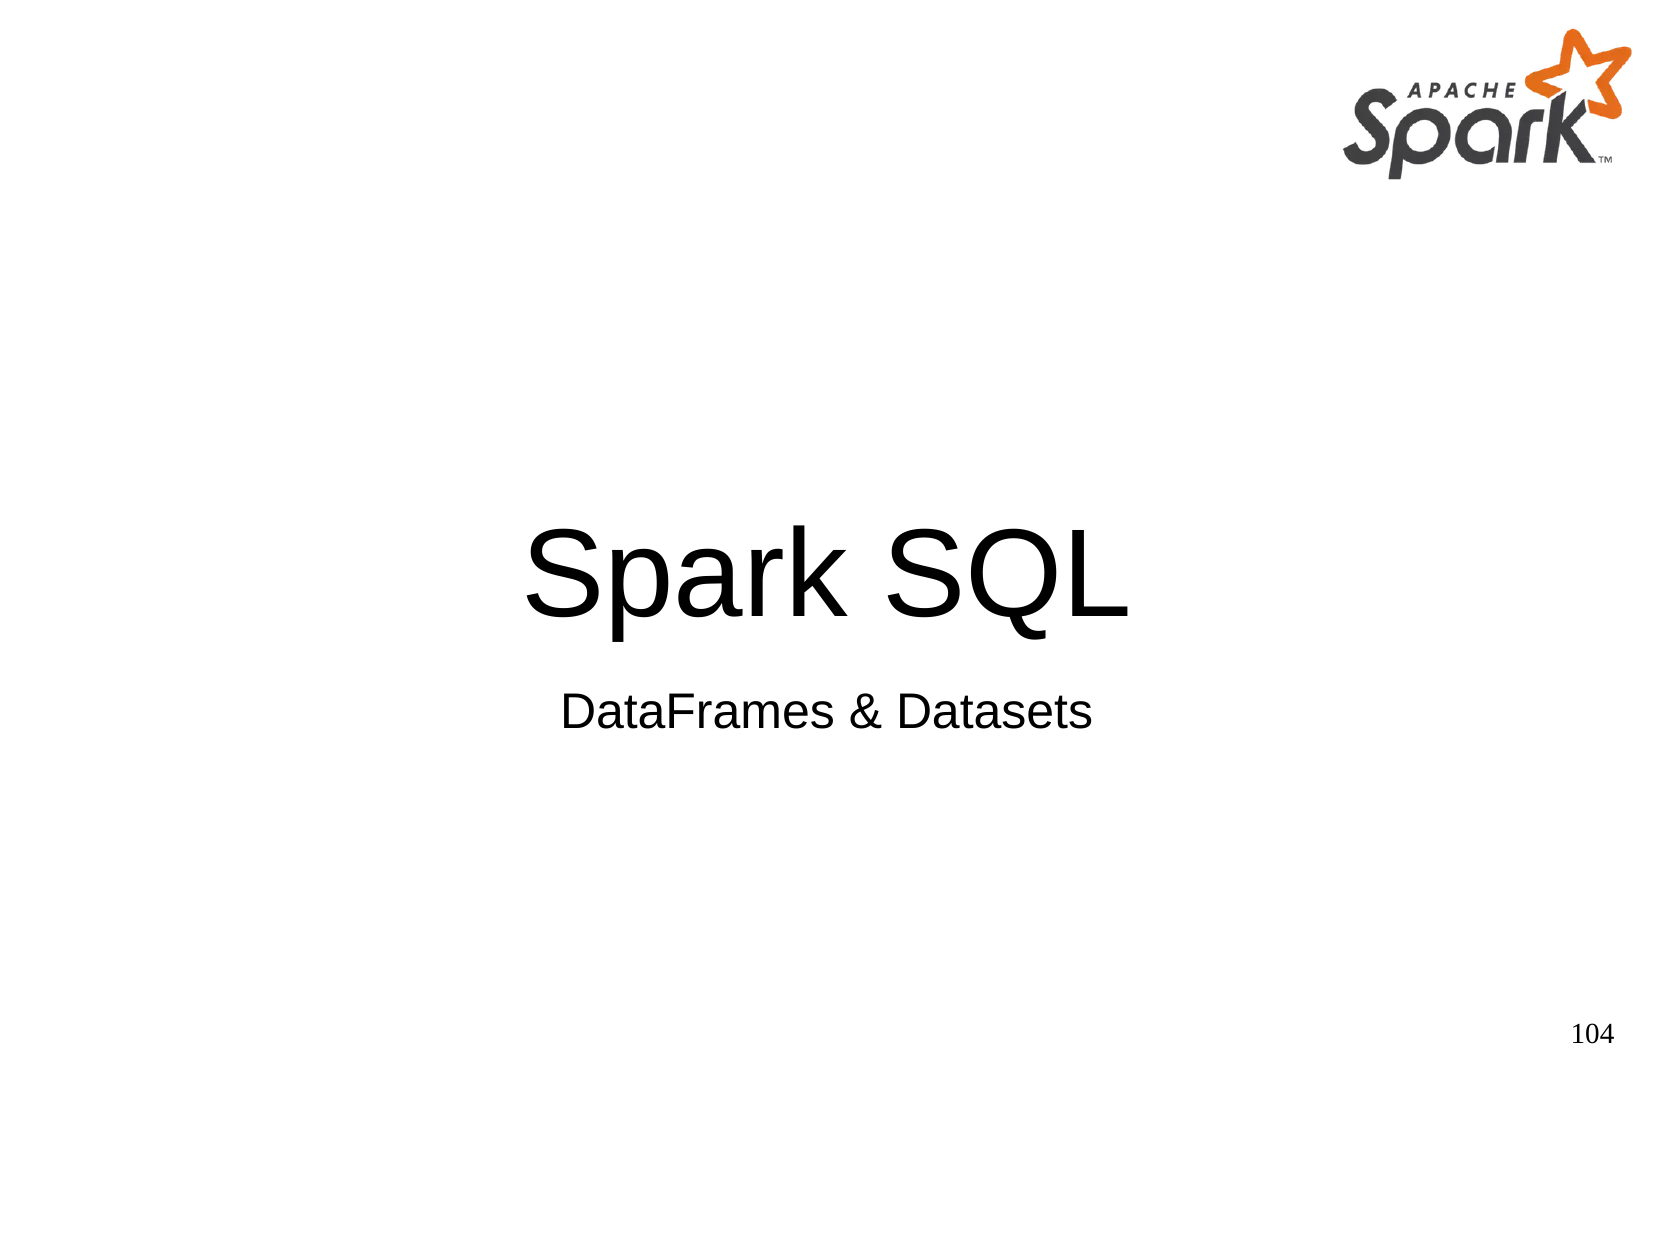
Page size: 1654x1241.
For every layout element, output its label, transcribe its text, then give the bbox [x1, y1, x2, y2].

title Spark SQL [56, 289, 1598, 661]
picture [1341, 27, 1632, 182]
slide_number 104 [1532, 998, 1632, 1070]
subtitle DataFrames & Datasets [56, 667, 1598, 811]
